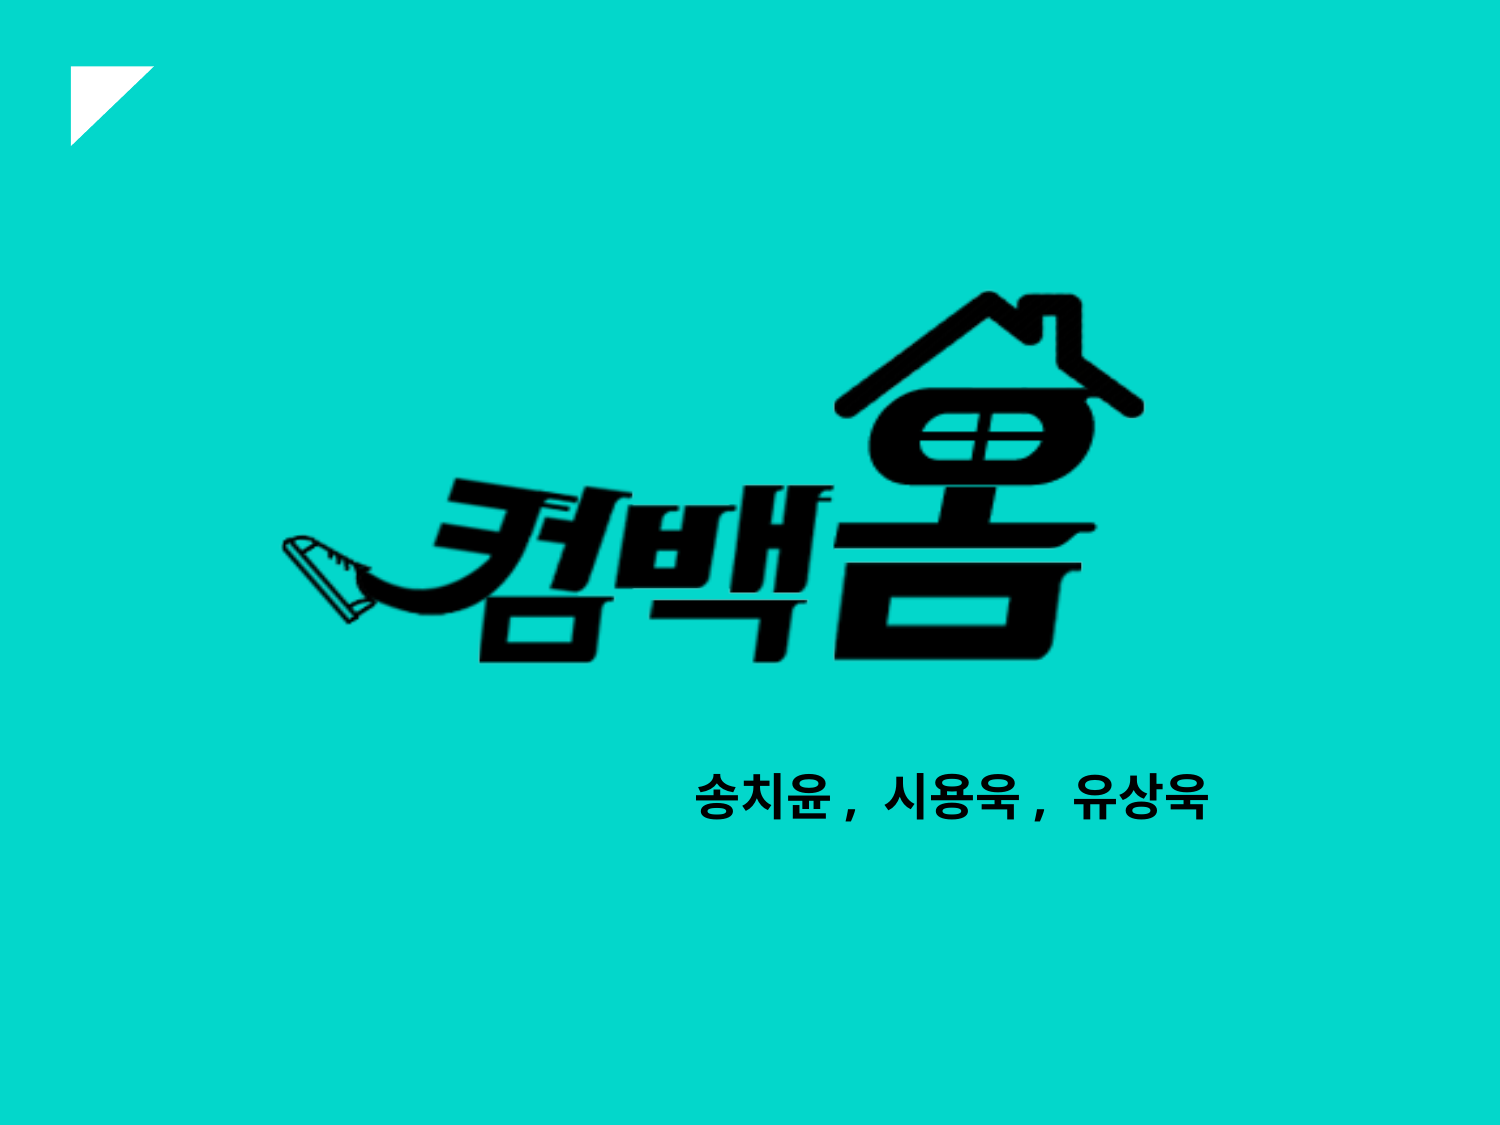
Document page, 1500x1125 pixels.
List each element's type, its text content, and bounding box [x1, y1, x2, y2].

picture [247, 247, 1197, 759]
text_box 송치윤, 시용욱, 유상욱 [679, 758, 1278, 834]
